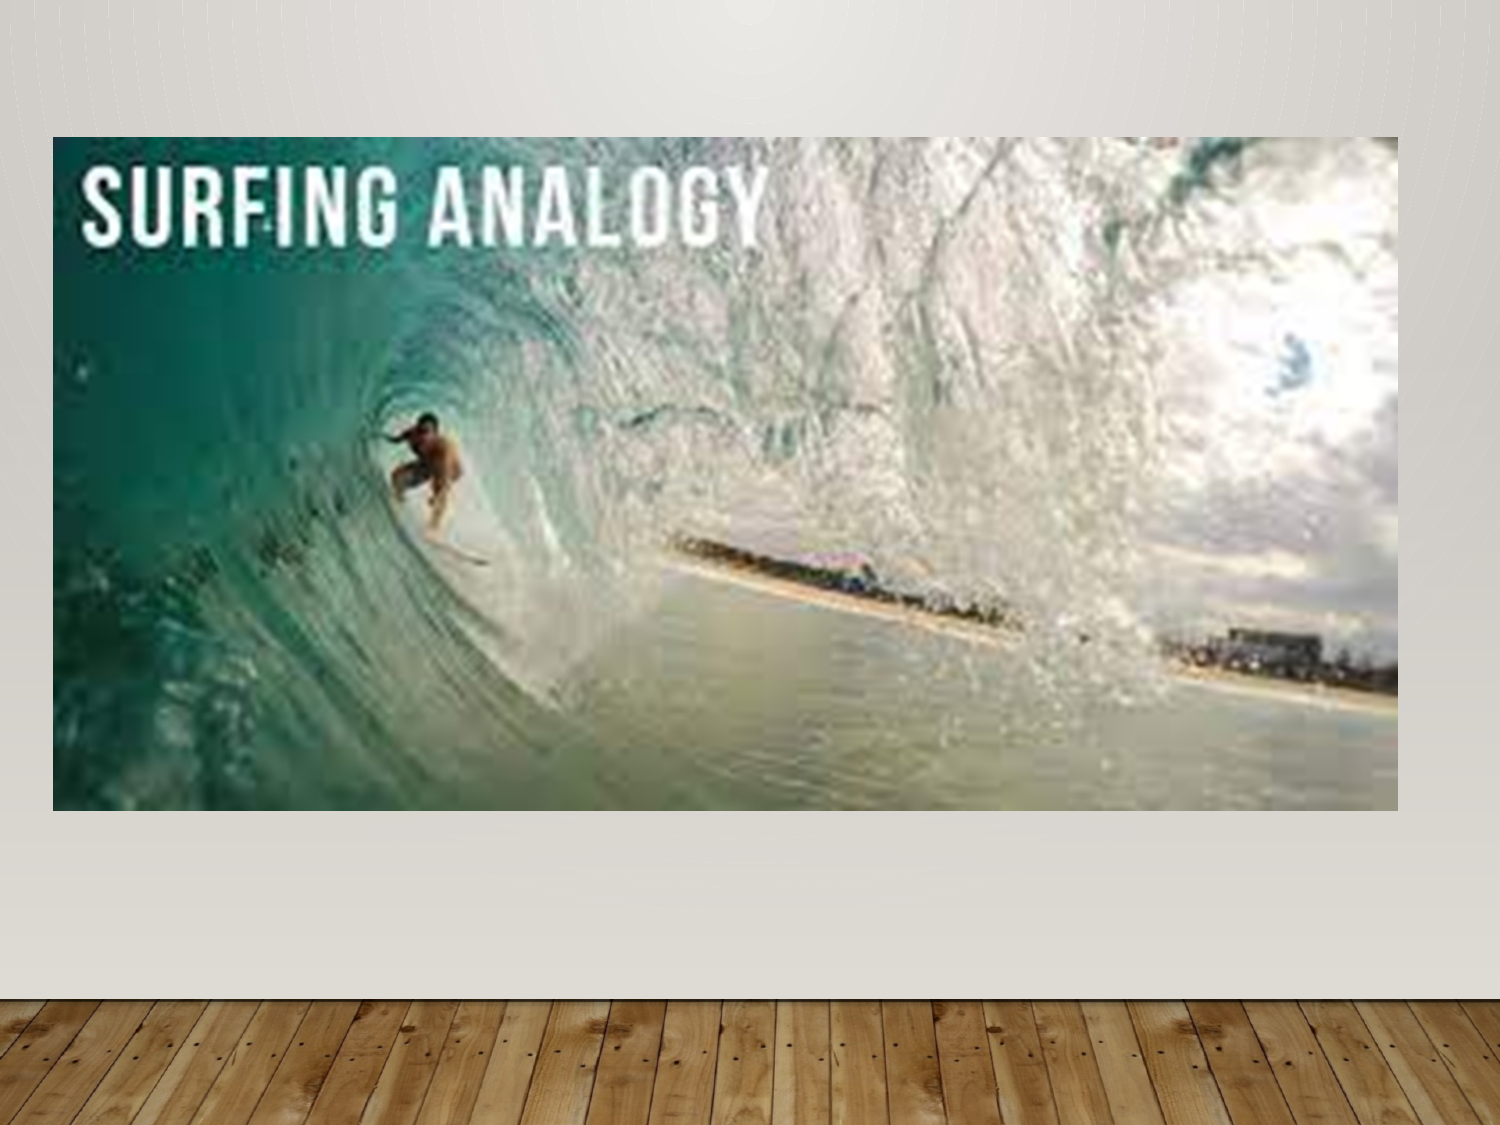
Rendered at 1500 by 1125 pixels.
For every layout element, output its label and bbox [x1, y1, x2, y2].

list [52, 136, 1398, 811]
picture [0, 999, 1500, 1125]
